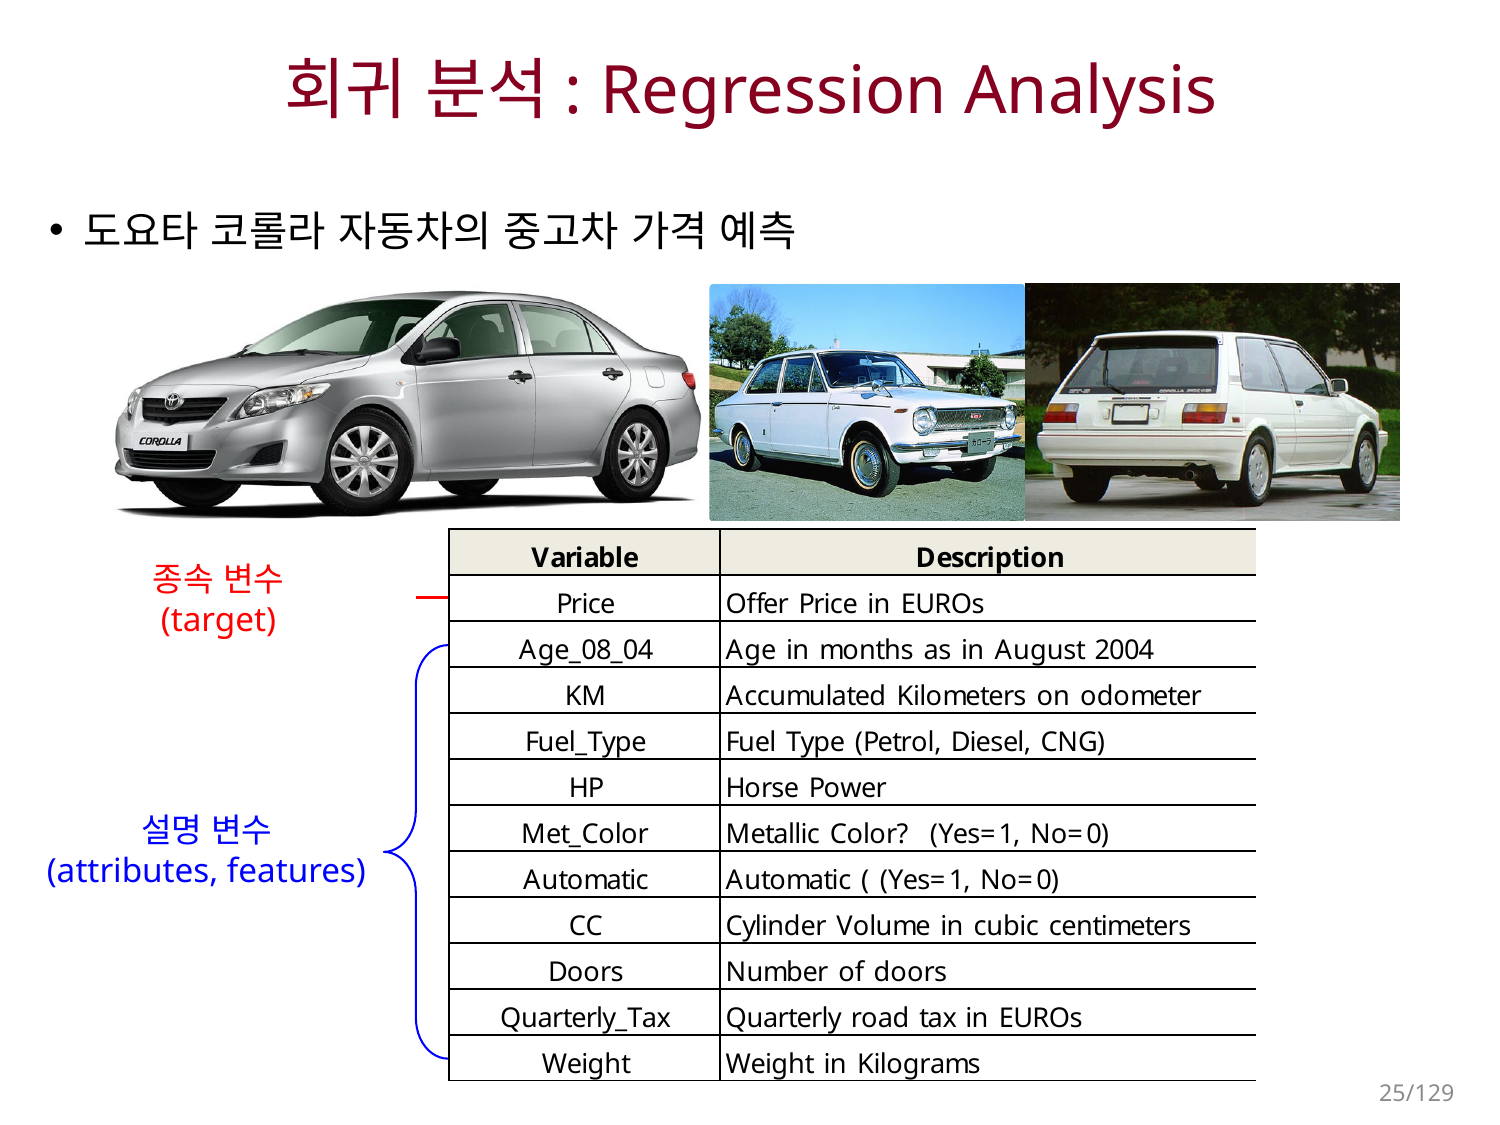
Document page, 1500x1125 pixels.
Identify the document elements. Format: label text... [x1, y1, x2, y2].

text_box 설명 변수 (attributes, features) [5, 801, 408, 896]
picture [100, 283, 1400, 521]
text_box [408, 645, 447, 1059]
list 도요타 코롤라 자동차의 중고차 가격 예측 [34, 181, 1470, 1059]
title 회귀 분석: Regression Analysis [34, 37, 1470, 147]
picture [447, 527, 1258, 1083]
text_box 종속 변수 (target) [17, 550, 420, 646]
slide_number 25/129 [1131, 1071, 1470, 1116]
